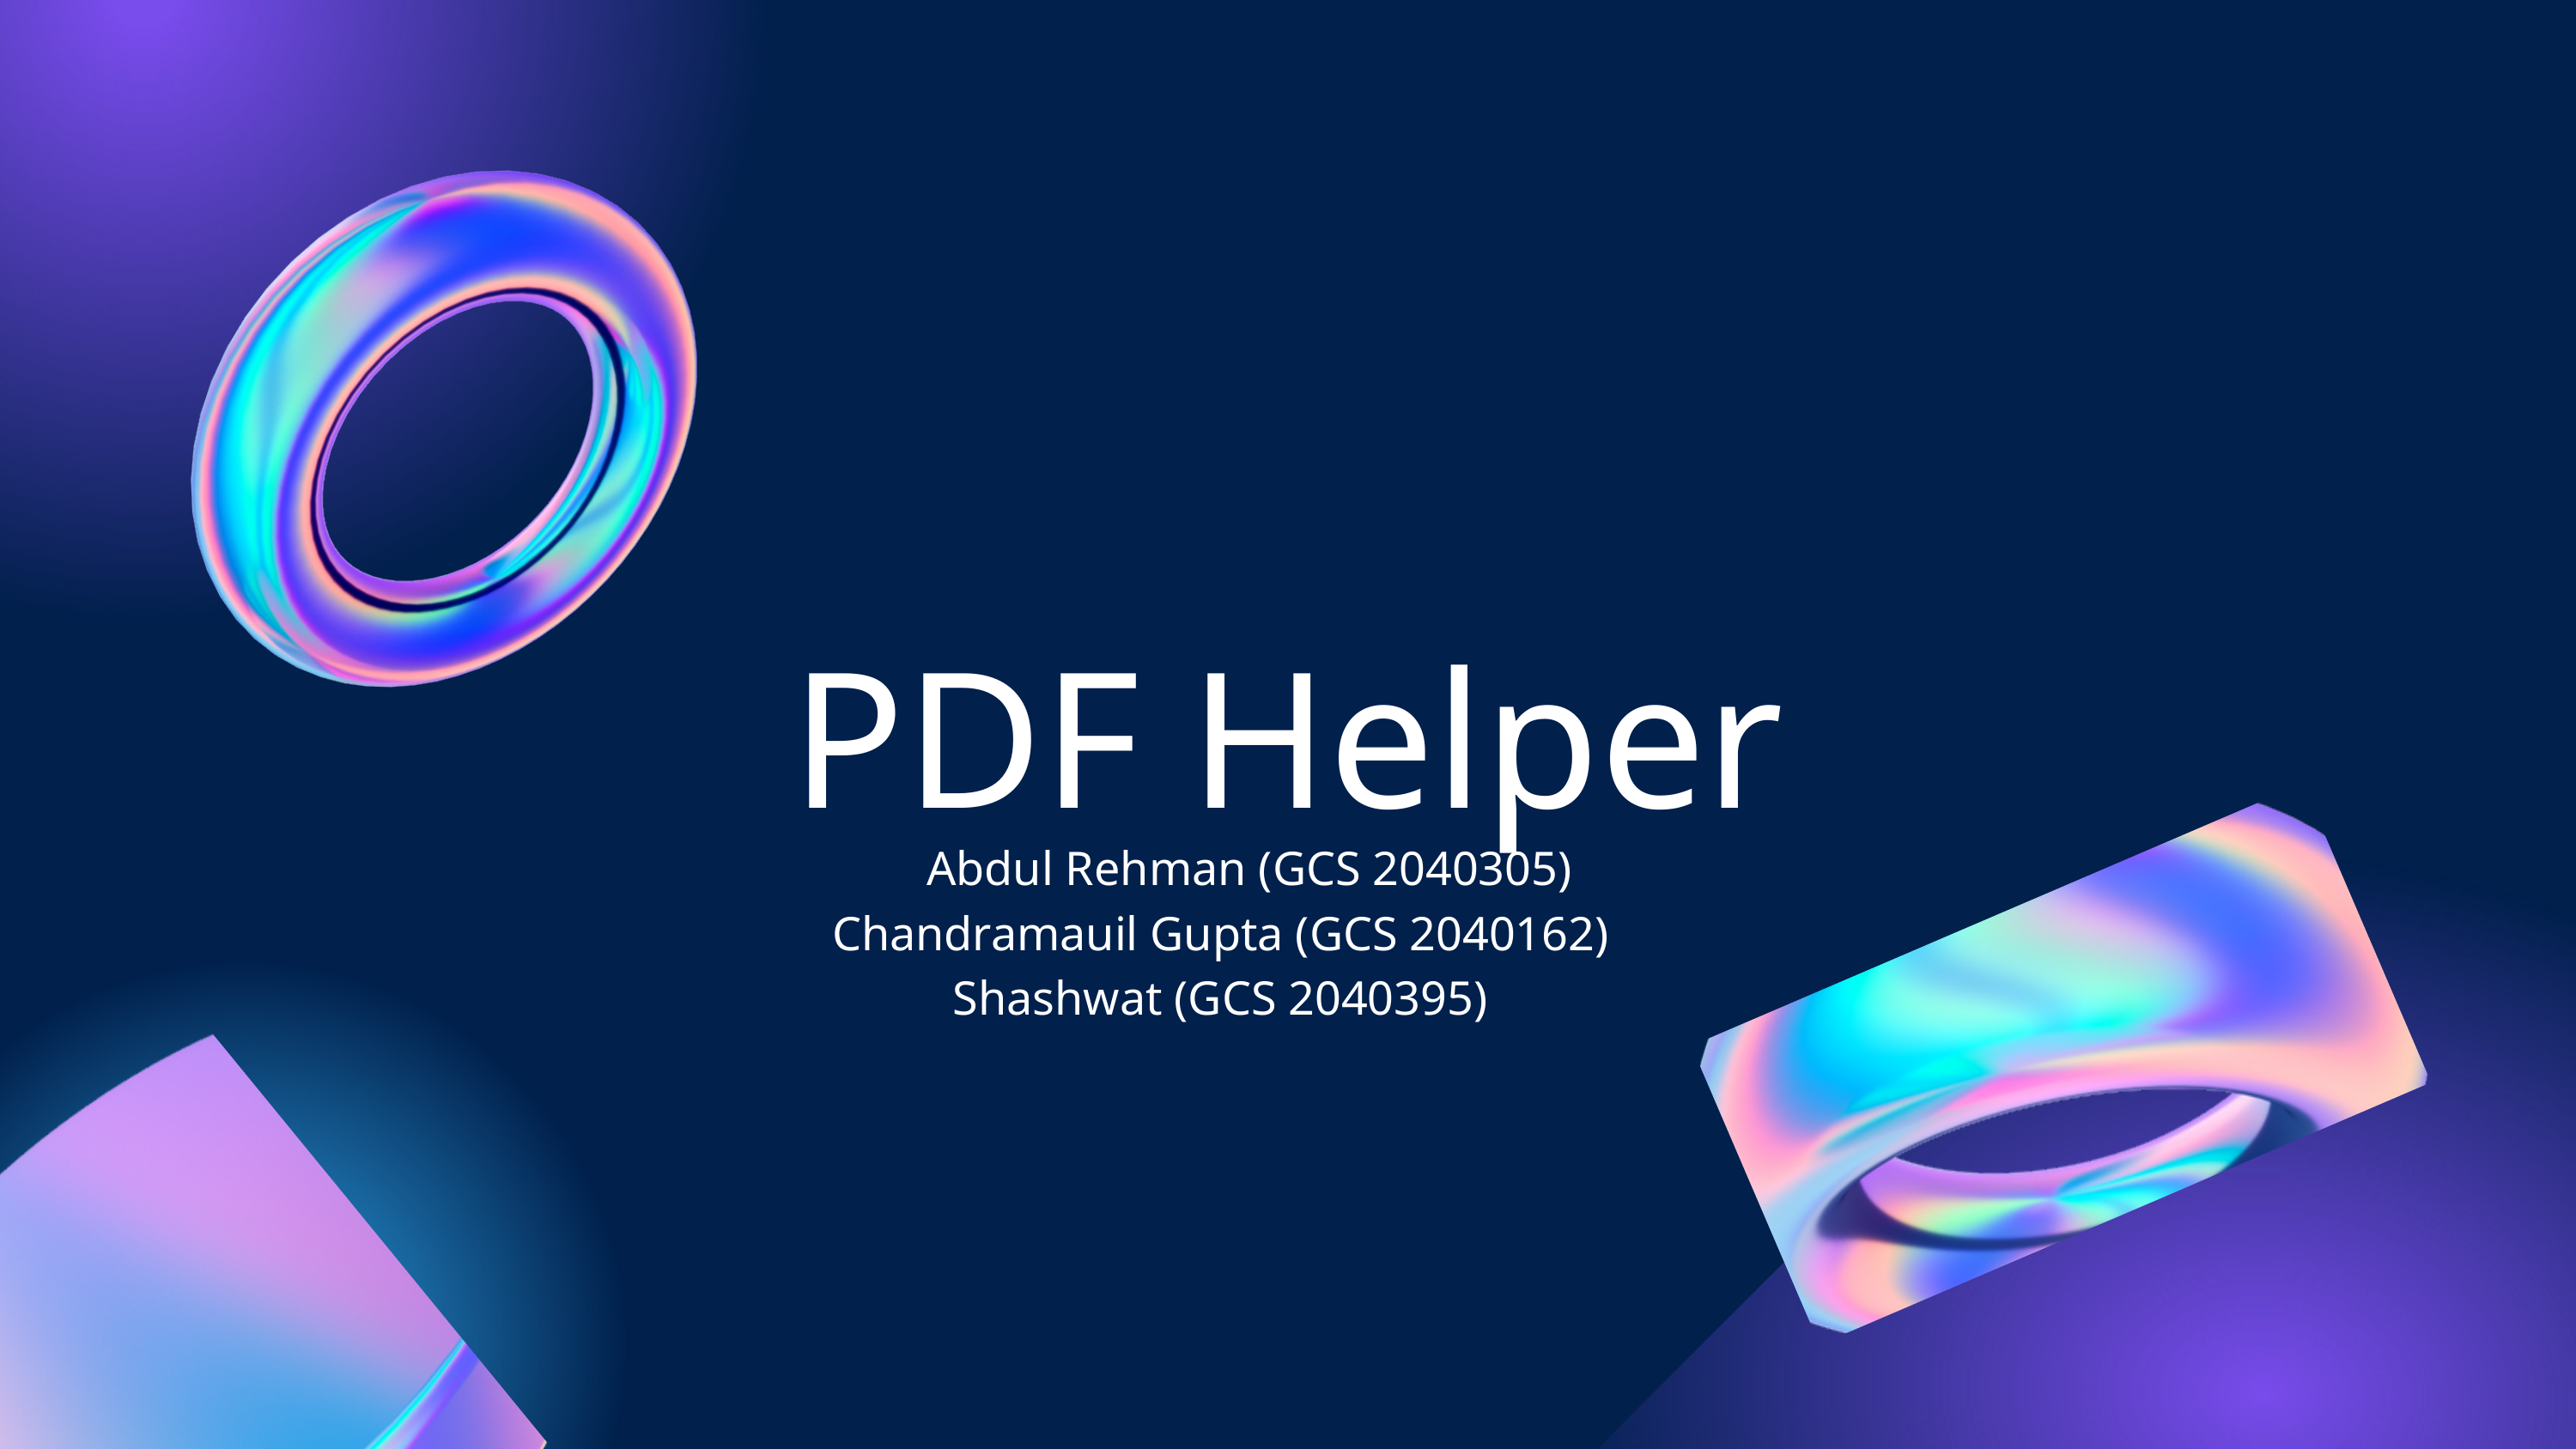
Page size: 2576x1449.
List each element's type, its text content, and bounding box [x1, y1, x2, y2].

text_box [0, 0, 836, 688]
text_box [1597, 687, 2576, 1449]
text_box [191, 170, 698, 688]
text_box AbAbdul Rehman (GCS 2040305) Chandramauil Gupta (GCS 2040162) Shashwat (GCS 2040395) [742, 830, 1698, 1025]
text_box [1691, 783, 2432, 1345]
text_box [0, 921, 668, 1449]
text_box PDF Helper [340, 582, 2235, 846]
text_box [0, 990, 553, 1449]
